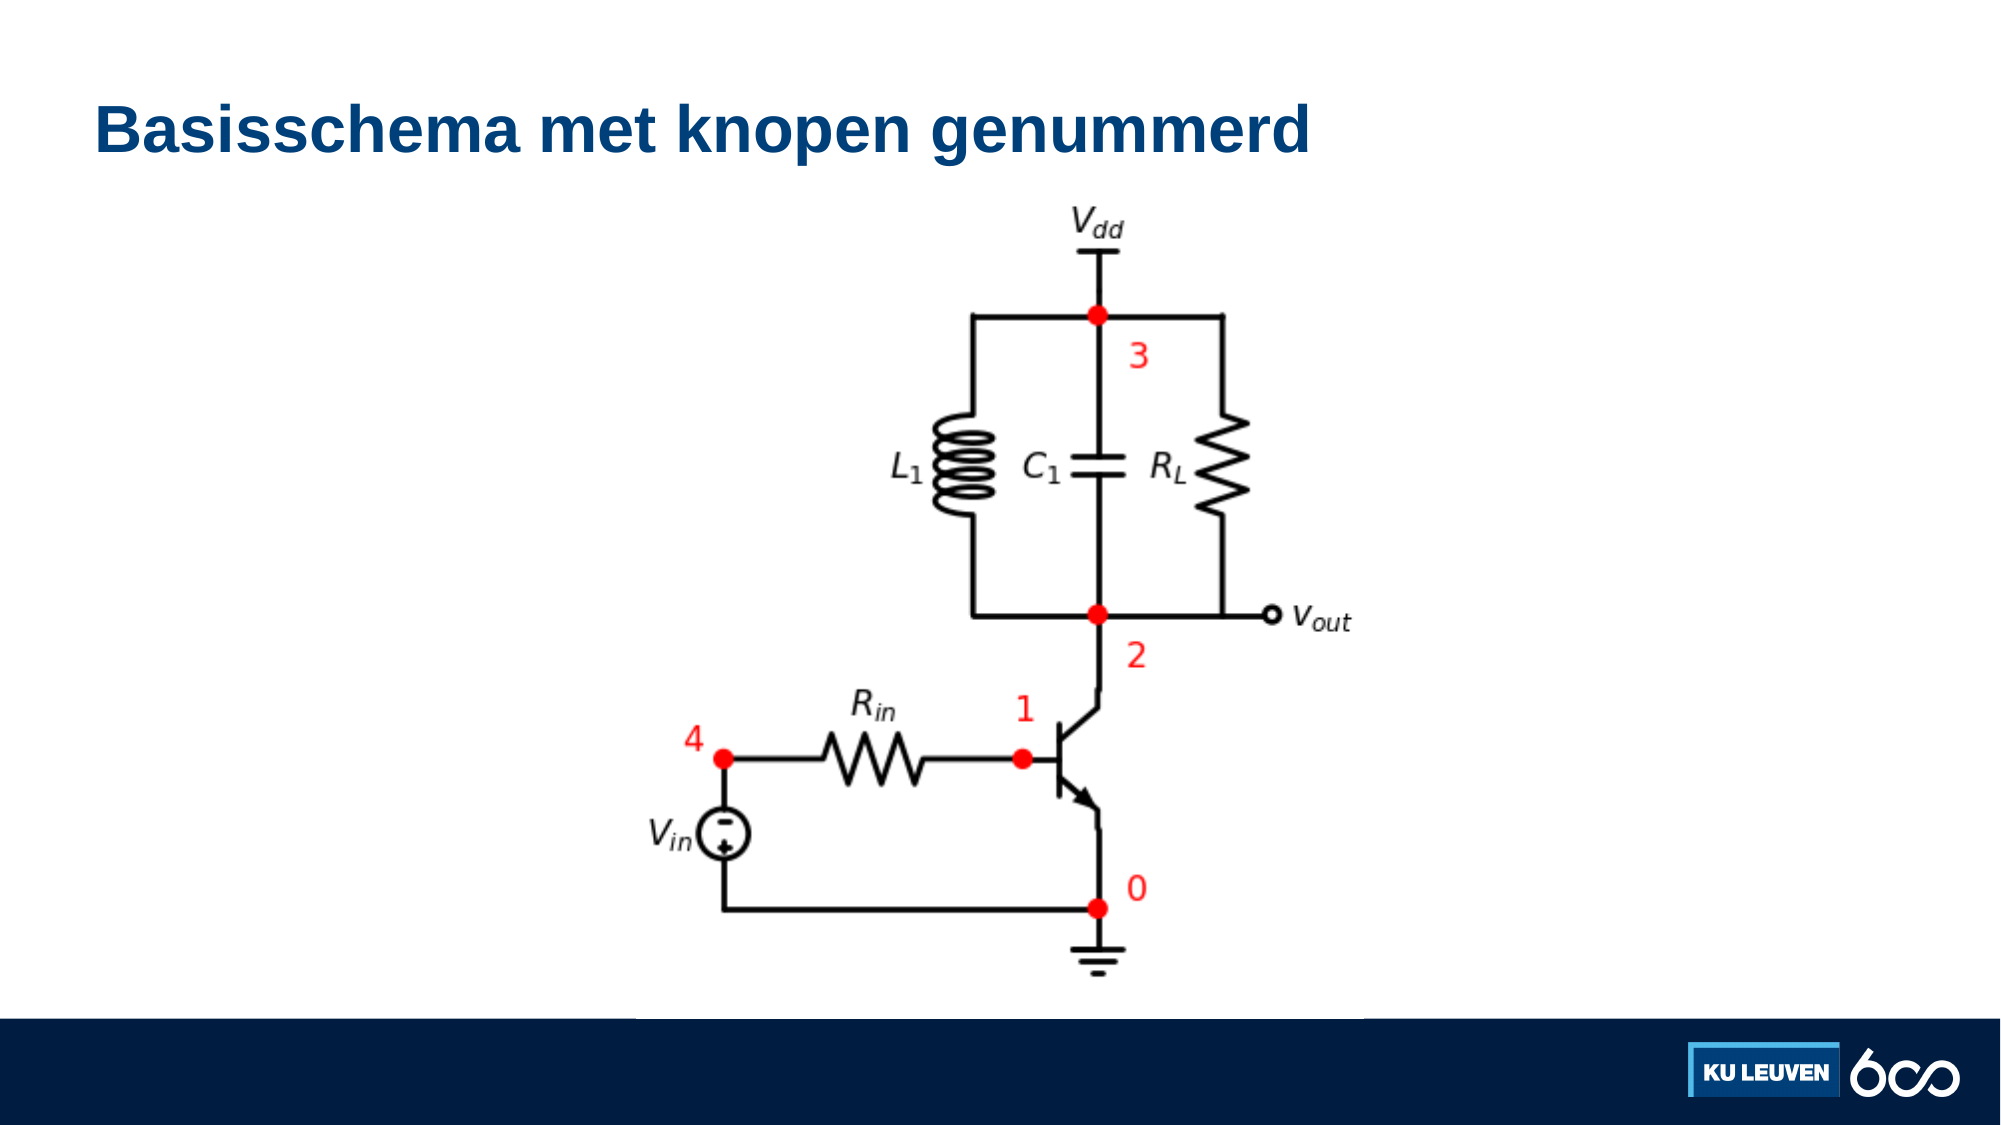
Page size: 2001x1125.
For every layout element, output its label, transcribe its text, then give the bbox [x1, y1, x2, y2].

picture [636, 193, 1364, 1019]
picture [1688, 1042, 1960, 1097]
title Basisschema met knopen genummerd [94, 94, 1900, 186]
